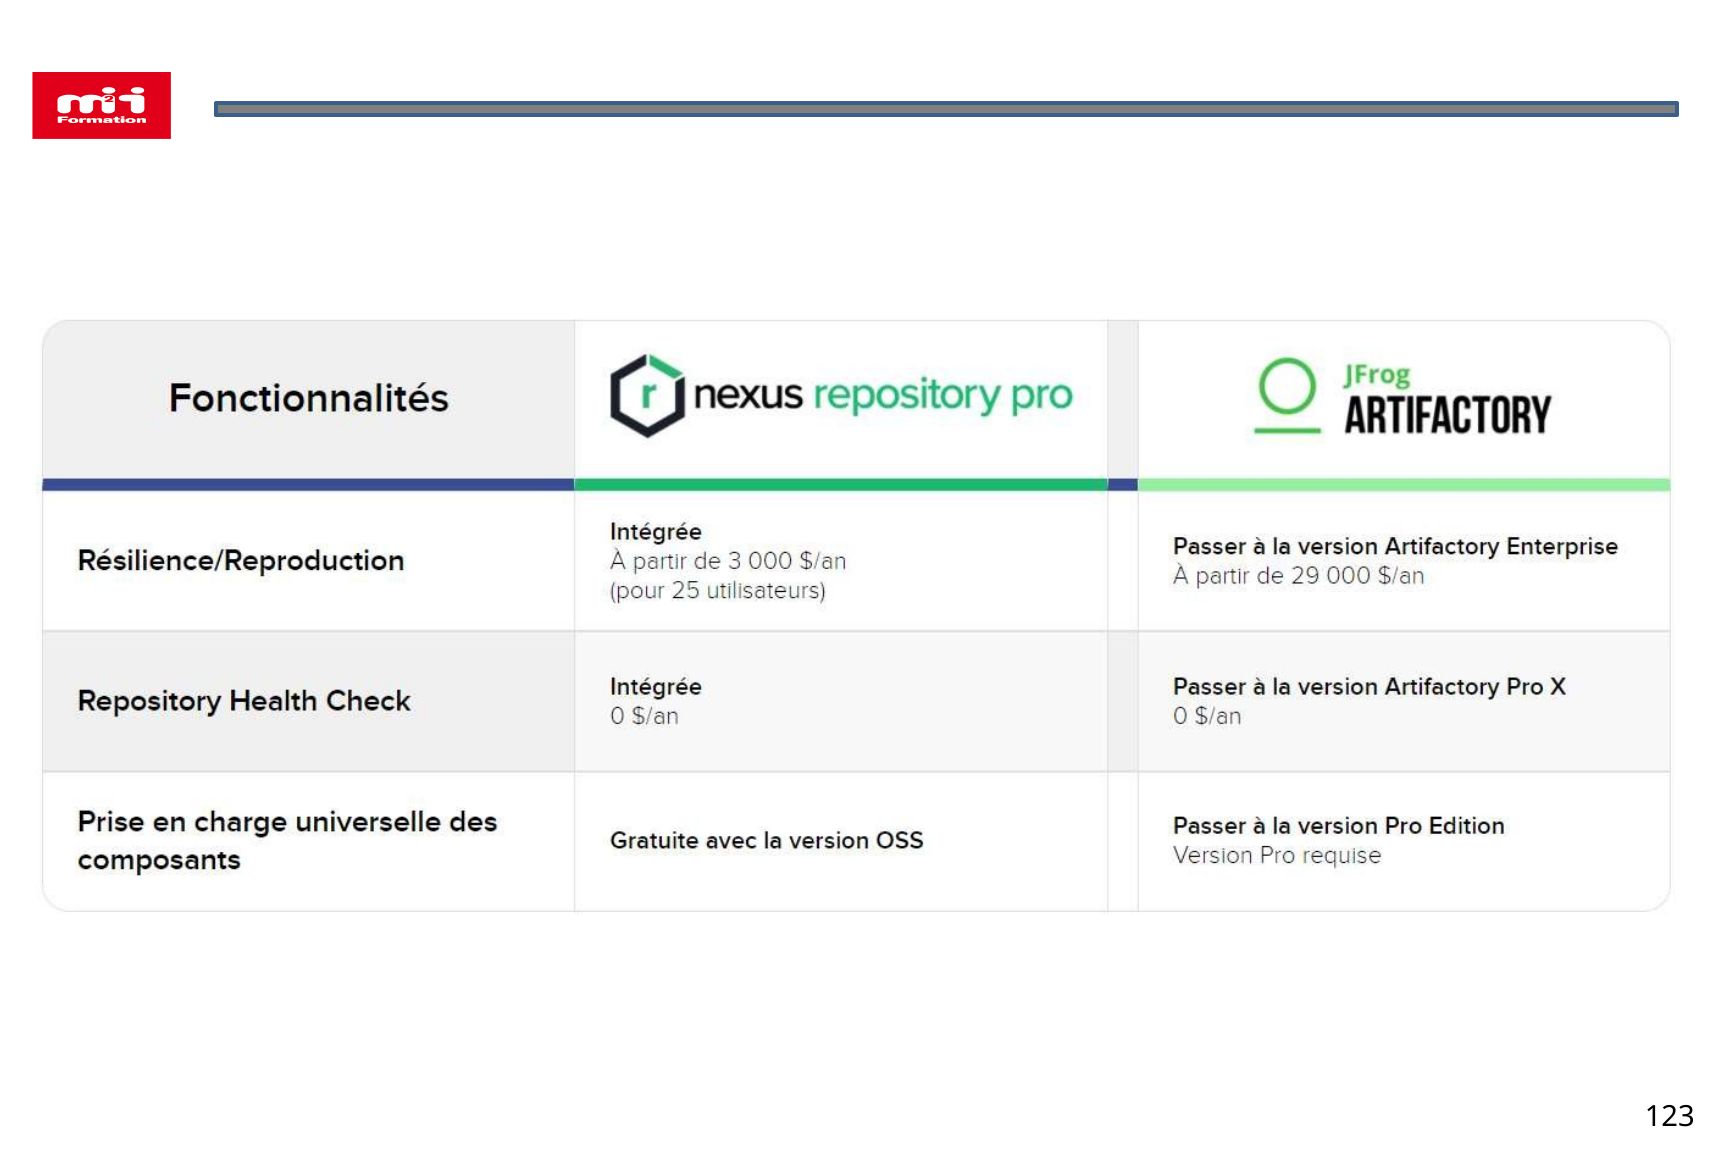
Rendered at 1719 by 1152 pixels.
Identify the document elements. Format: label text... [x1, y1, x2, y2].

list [36, 308, 1682, 923]
picture [32, 71, 171, 139]
slide_number 123 [1620, 1090, 1719, 1152]
